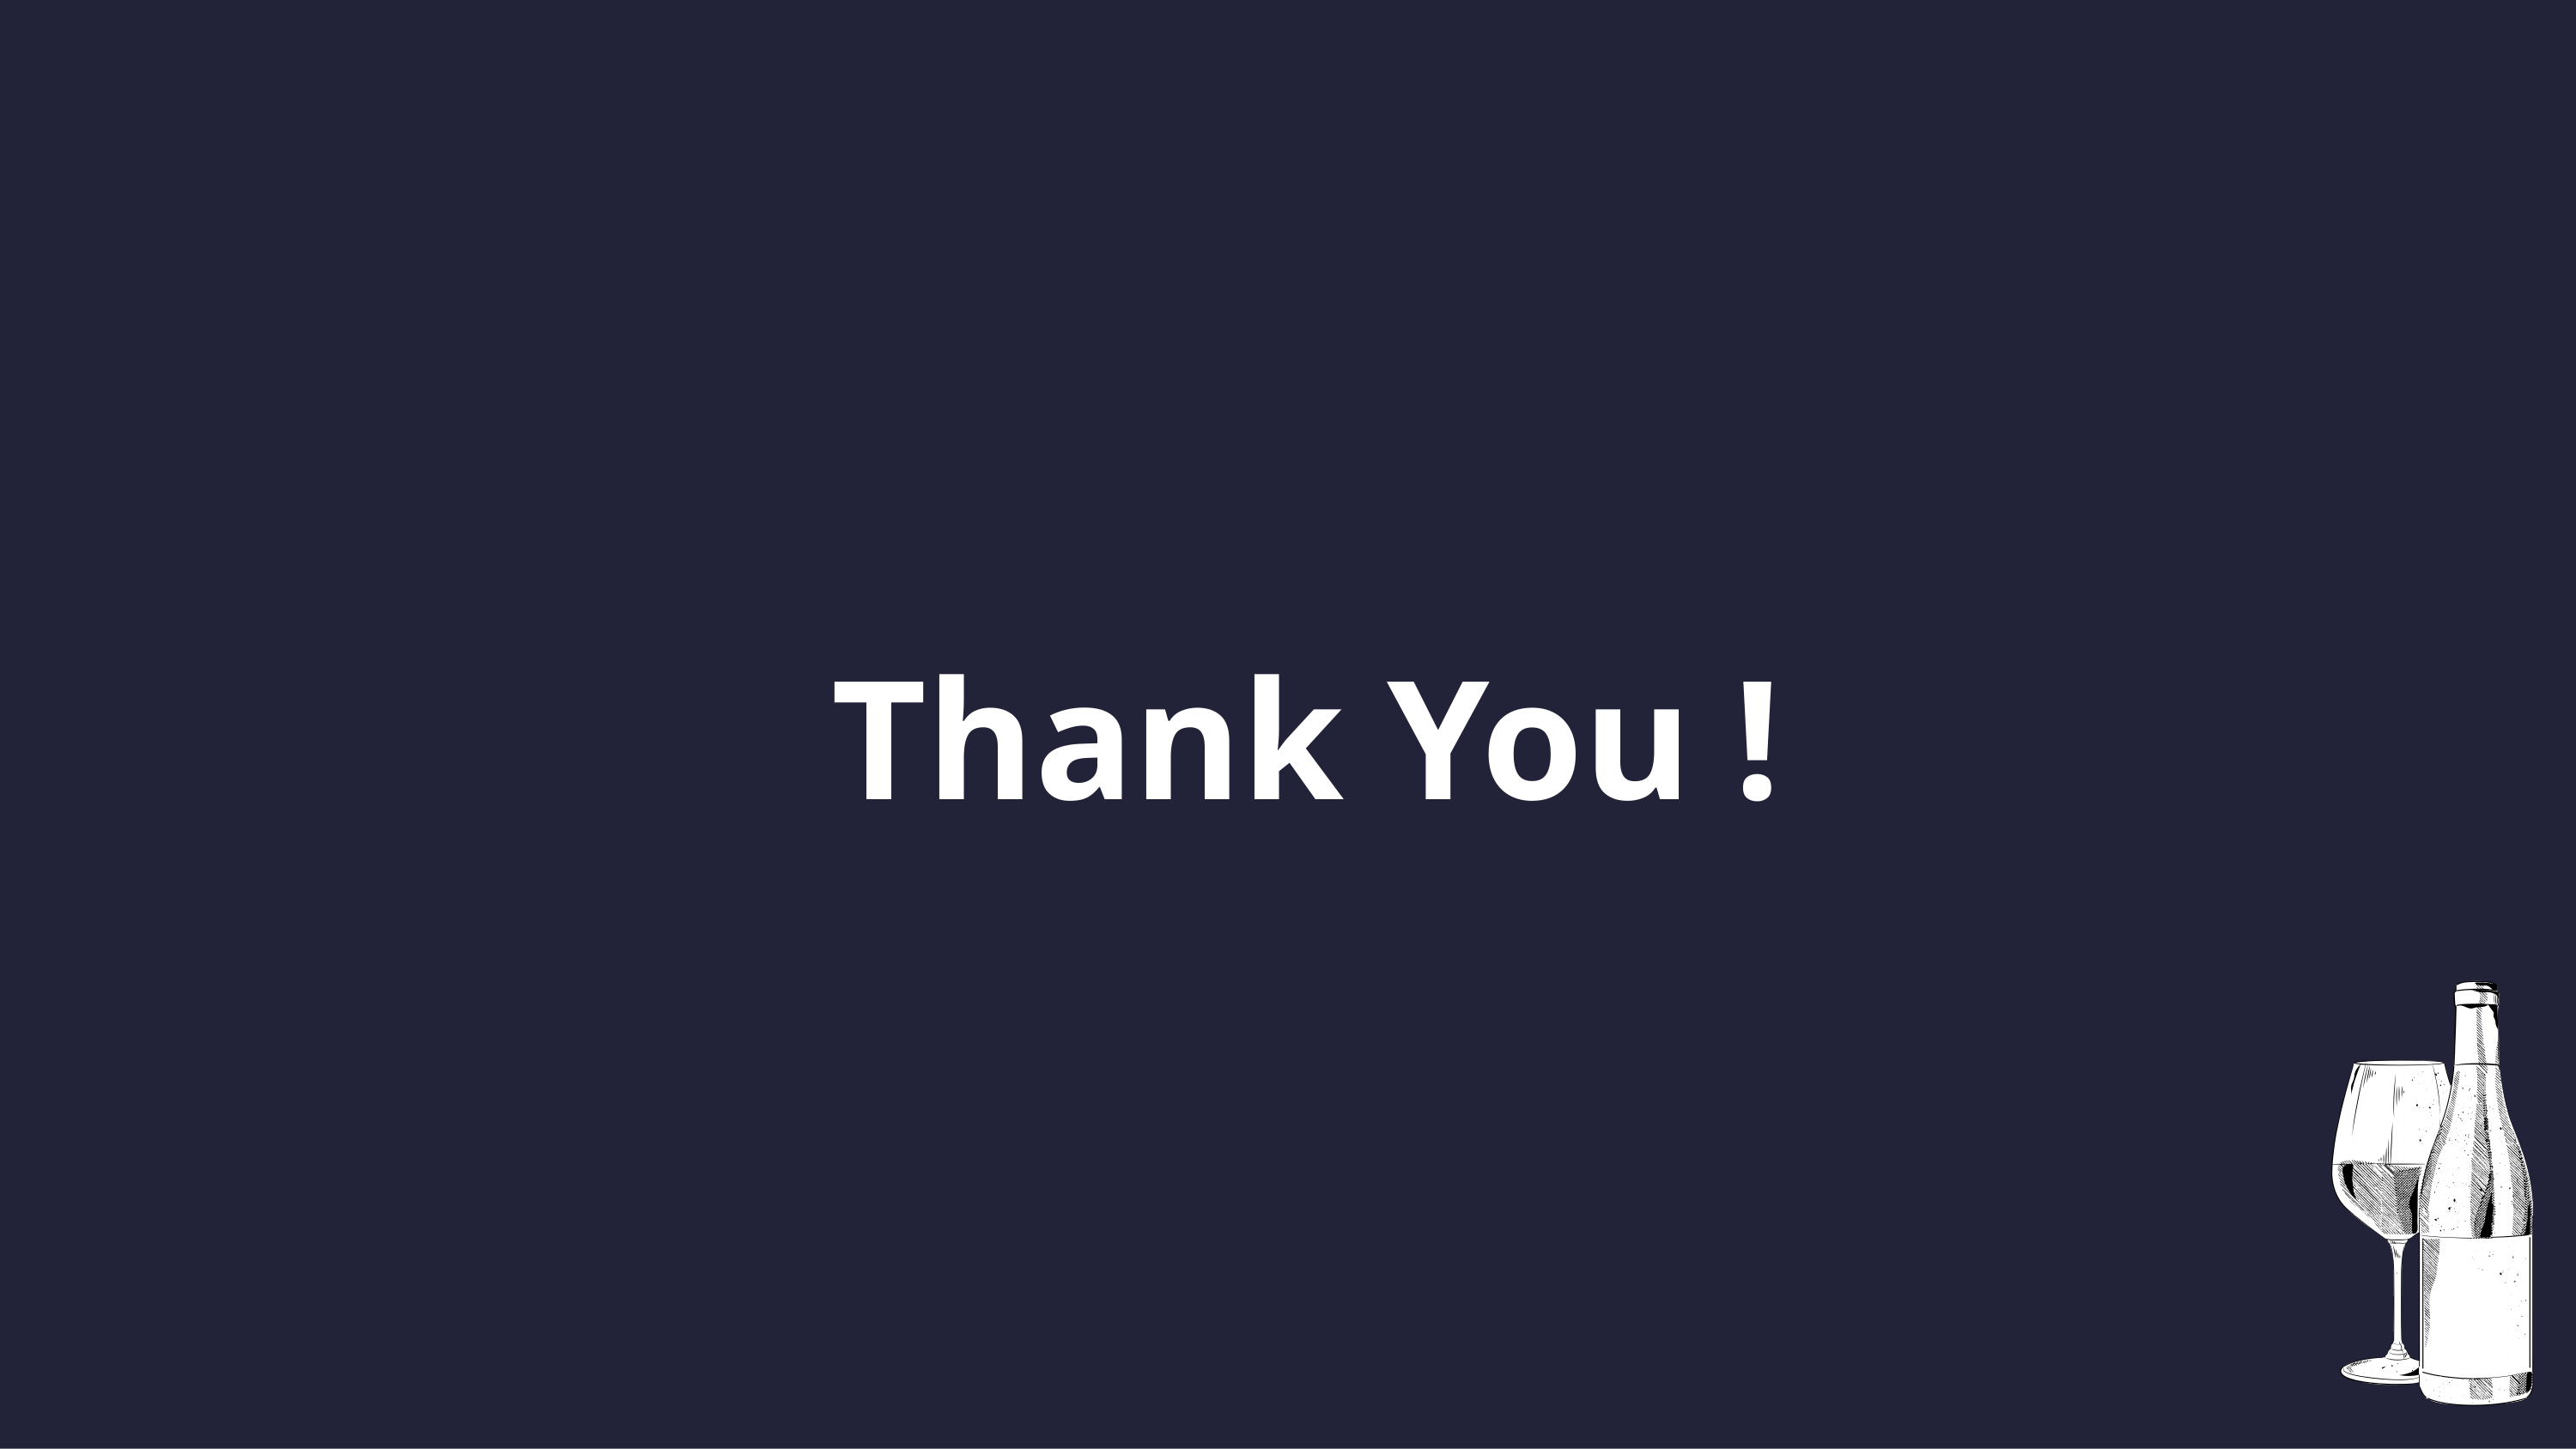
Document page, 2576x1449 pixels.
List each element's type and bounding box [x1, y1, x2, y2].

text_box [0, 0, 2576, 1449]
